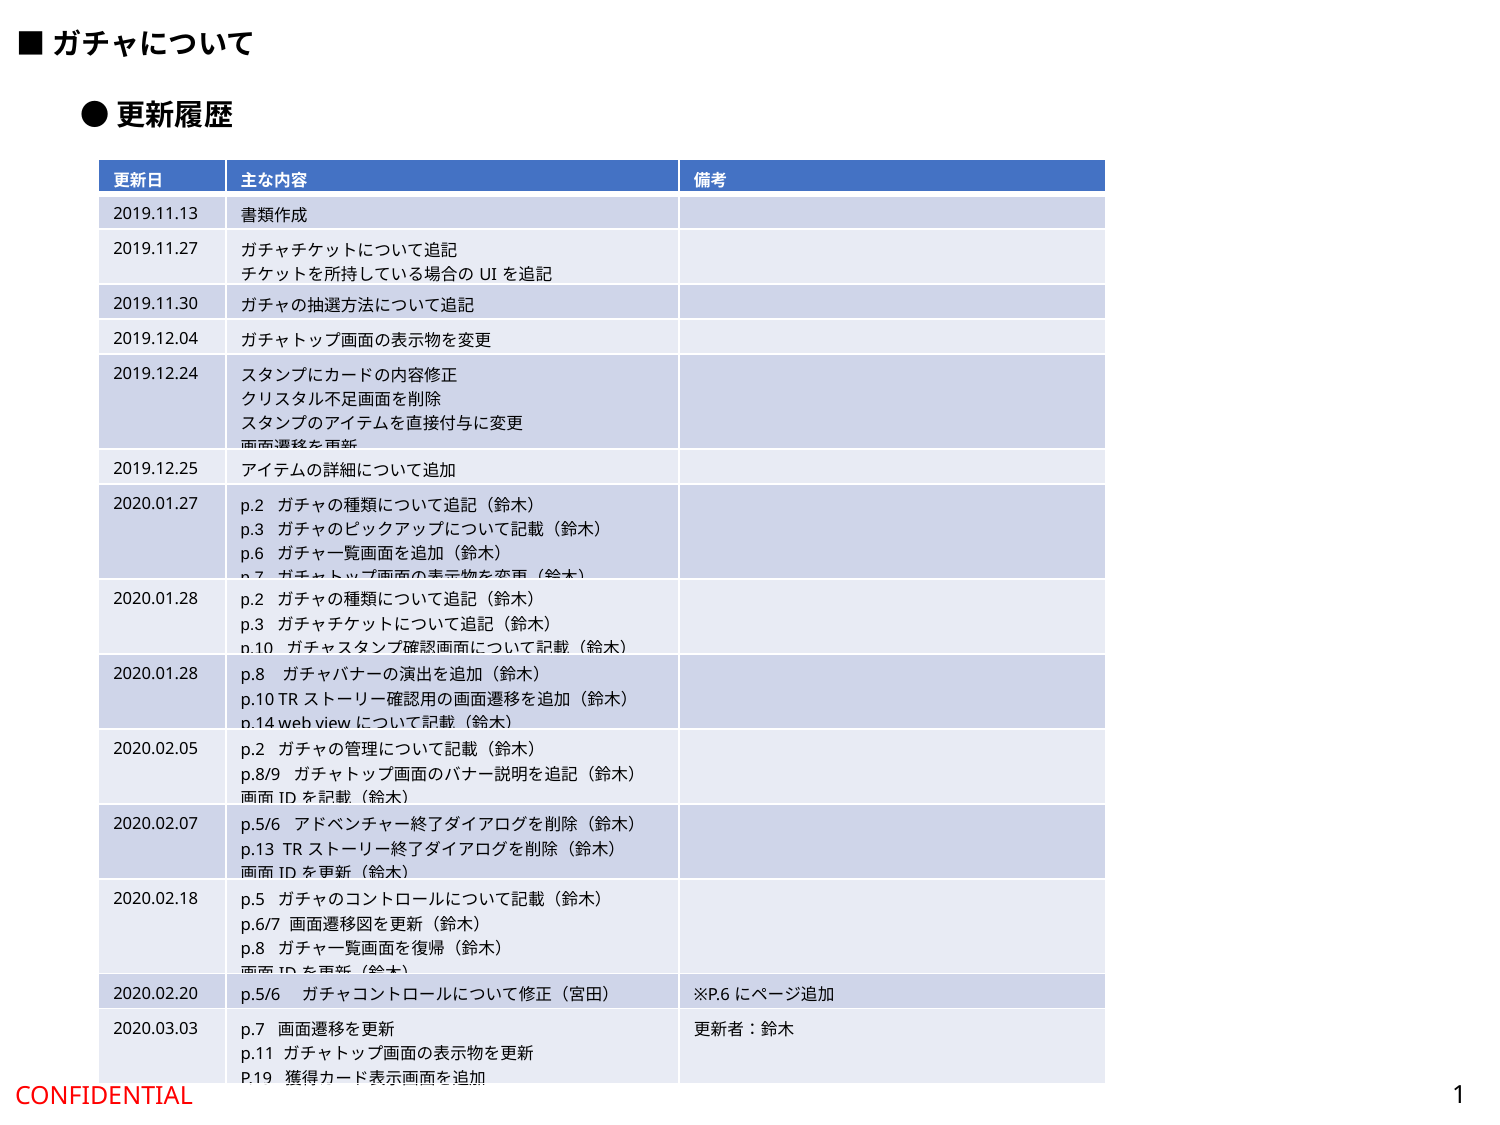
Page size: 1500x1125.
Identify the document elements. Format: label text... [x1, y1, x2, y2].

table_cell 2020.02.07 [99, 805, 225, 878]
table_cell 書類作成 [227, 197, 678, 228]
table_cell p.5/6 アドベンチャー終了ダイアログを削除（鈴木） p.13 TRストーリー終了ダイアログを削除（鈴木） 画面IDを更新（鈴木） [227, 805, 678, 878]
table_cell 2019.12.24 [99, 355, 225, 448]
table_cell [680, 485, 1105, 578]
table_cell [680, 197, 1105, 228]
table_cell 2020.01.28 [99, 580, 225, 653]
table_cell p.2 ガチャの種類について追記（鈴木） p.3 ガチャのピックアップについて記載（鈴木） p.6 ガチャ一覧画面を追加（鈴木） p.7 ガチャトップ画面の表示物を変更（鈴木） [227, 485, 678, 578]
table_header 備考 [680, 160, 1105, 191]
table_cell 2019.11.27 [99, 230, 225, 283]
table_cell 2019.12.04 [99, 320, 225, 353]
table_cell [680, 355, 1105, 448]
table_cell p.2 ガチャの種類について追記（鈴木） p.3 ガチャチケットについて追記（鈴木） p.10 ガチャスタンプ確認画面について記載（鈴木） [227, 580, 678, 653]
table_cell 2019.11.30 [99, 285, 225, 318]
table_cell [680, 450, 1105, 483]
table_cell 2020.01.27 [99, 485, 225, 578]
table_cell [680, 730, 1105, 803]
table_cell [680, 655, 1105, 728]
table_cell p.5/6 ガチャコントロールについて修正（宮田） [227, 974, 678, 1008]
text_box ■ガチャについて [1, 17, 271, 68]
table_cell 2020.02.18 [99, 880, 225, 973]
table_cell [680, 230, 1105, 283]
table_cell ガチャの抽選方法について追記 [227, 285, 678, 318]
table_cell p.7 画面遷移を更新 p.11 ガチャトップ画面の表示物を更新 P.19 獲得カード表示画面を追加 [227, 1009, 678, 1083]
table_cell 2020.02.05 [99, 730, 225, 803]
table_cell [680, 285, 1105, 318]
table_cell [680, 320, 1105, 353]
table_header 更新日 [99, 160, 225, 191]
table_cell p.5 ガチャのコントロールについて記載（鈴木） p.6/7 画面遷移図を更新（鈴木） p.8 ガチャ一覧画面を復帰（鈴木） 画面IDを更新（鈴木） [227, 880, 678, 973]
table_cell 更新者：鈴木 [680, 1009, 1105, 1083]
table_cell ※P.6にページ追加 [680, 974, 1105, 1008]
footer CONFIDENTIAL [0, 1065, 507, 1125]
table_header 主な内容 [227, 160, 678, 191]
table_cell [680, 580, 1105, 653]
table_cell [680, 805, 1105, 878]
table_cell [680, 880, 1105, 973]
table_cell 2020.02.20 [99, 974, 225, 1008]
table_cell 2019.12.25 [99, 450, 225, 483]
table_cell 2020.03.03 [99, 1009, 225, 1083]
table_cell 2019.11.13 [99, 197, 225, 228]
table_cell p.2 ガチャの管理について記載（鈴木） p.8/9 ガチャトップ画面のバナー説明を追記（鈴木） 画面IDを記載（鈴木） [227, 730, 678, 803]
text_box ●更新履歴 [65, 88, 249, 139]
table_cell ガチャトップ画面の表示物を変更 [227, 320, 678, 353]
slide_number 1 [1143, 1065, 1482, 1125]
table_cell p.8 ガチャバナーの演出を追加（鈴木） p.10 TRストーリー確認用の画面遷移を追加（鈴木） p.14 web viewについて記載（鈴木） [227, 655, 678, 728]
table_cell アイテムの詳細について追加 [227, 450, 678, 483]
table_cell 2020.01.28 [99, 655, 225, 728]
table_cell スタンプにカードの内容修正 クリスタル不足画面を削除 スタンプのアイテムを直接付与に変更 画面遷移を更新 [227, 355, 678, 448]
table_cell ガチャチケットについて追記 チケットを所持している場合のUIを追記 [227, 230, 678, 283]
